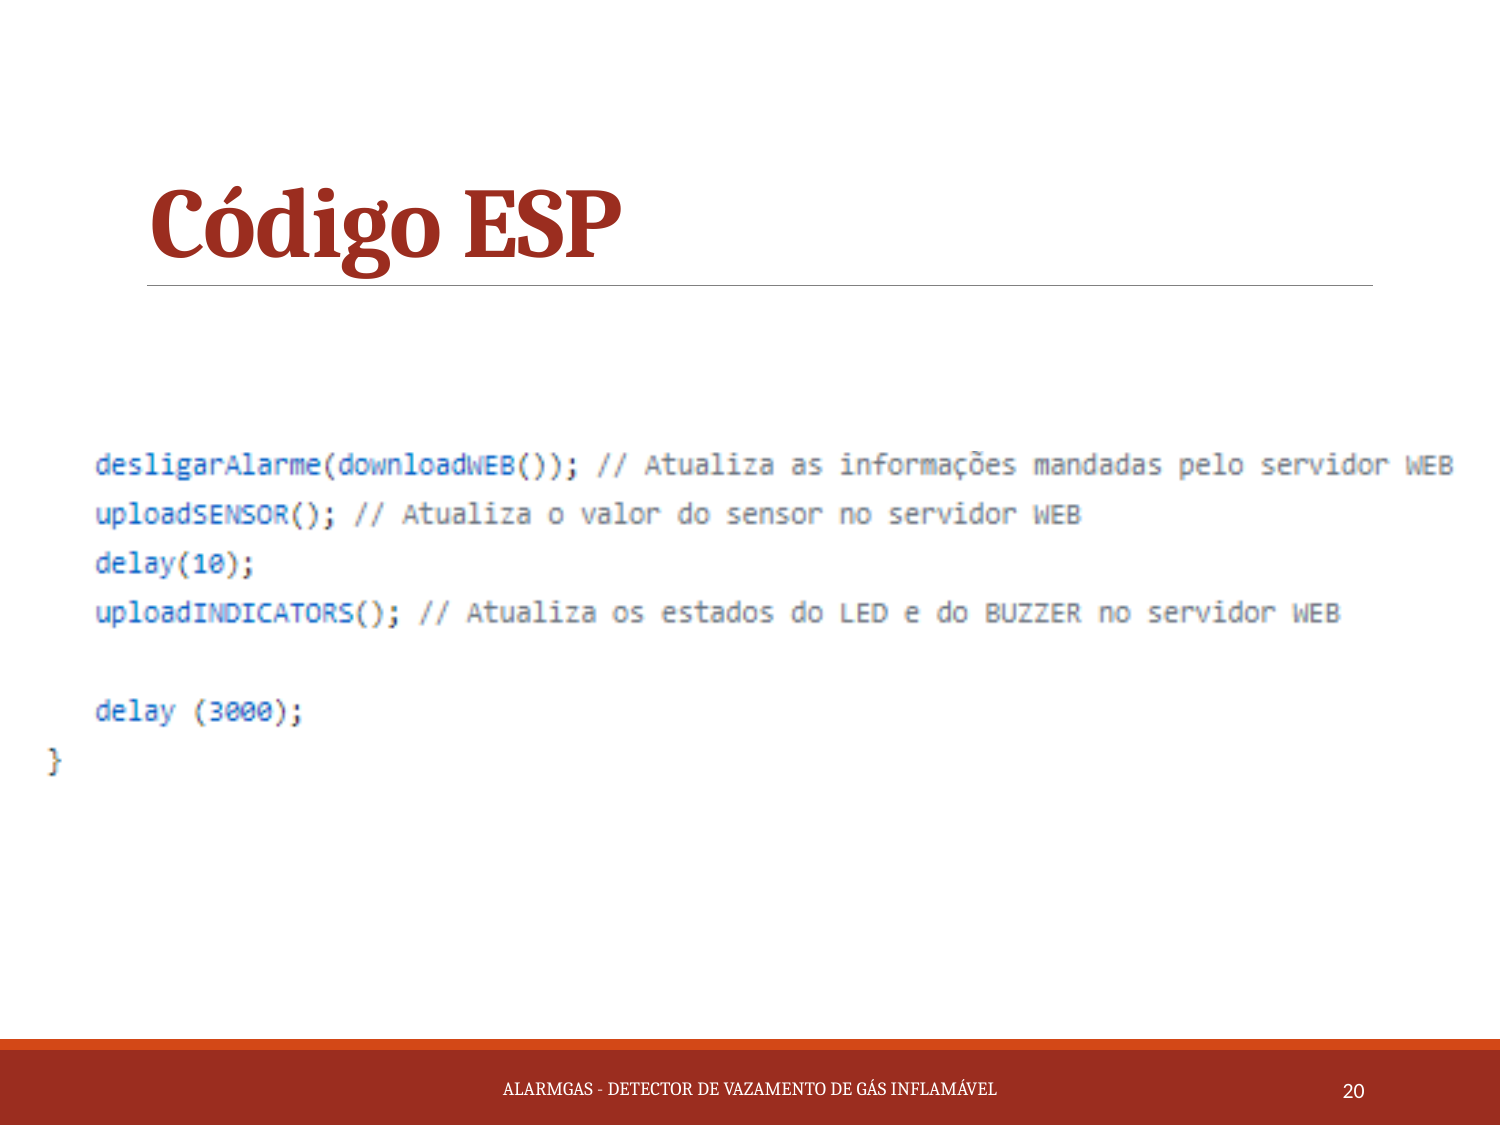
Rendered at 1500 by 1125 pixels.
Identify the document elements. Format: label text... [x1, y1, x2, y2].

picture [31, 450, 1459, 783]
slide_number 20 [1218, 1059, 1380, 1120]
footer AlarmGAs - Detector de vazamento de gás inflamável [0, 1057, 1500, 1118]
title Código ESP [135, 47, 1373, 285]
